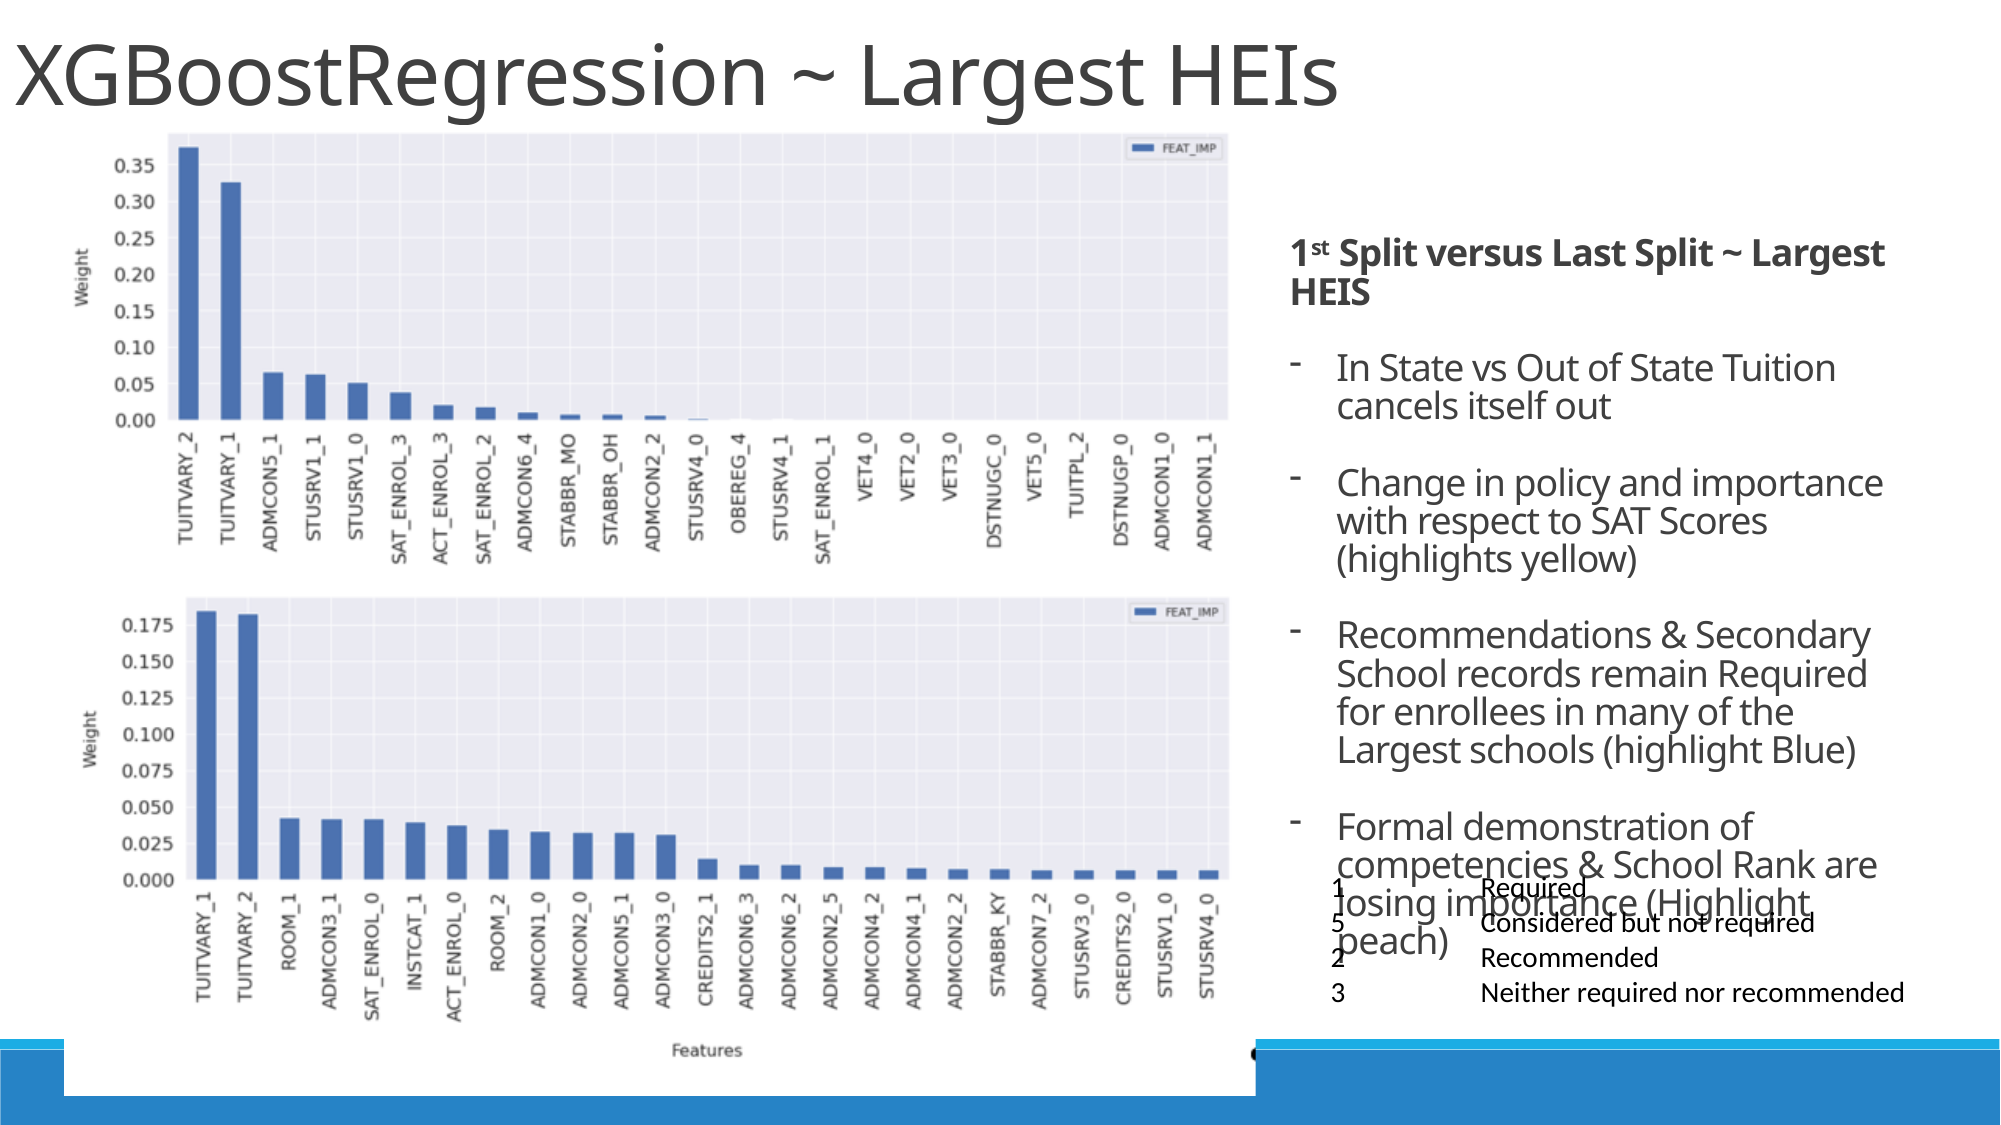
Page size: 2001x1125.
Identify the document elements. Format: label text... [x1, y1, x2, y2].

picture [63, 588, 1257, 1097]
picture [51, 124, 1257, 577]
text_box XGBoostRegression ~ Largest HEIs [0, 0, 1568, 131]
text_box 1 Required 5 Considered but not required 2 Recommended 3 Neither required nor recommended [1315, 861, 1995, 1016]
text_box 1st Split versus Last Split ~ Largest HEIS In State vs Out of State Tuition cancels itself out Change in policy and importance with respect to SAT Scores (highlights yellow) Recommendations & Secondary School records remain Required for enrollees in many of the Largest schools (highlight Blue) Formal demonstration of competencies & School Rank are losing importance (Highlight peach) [1274, 228, 1918, 1046]
